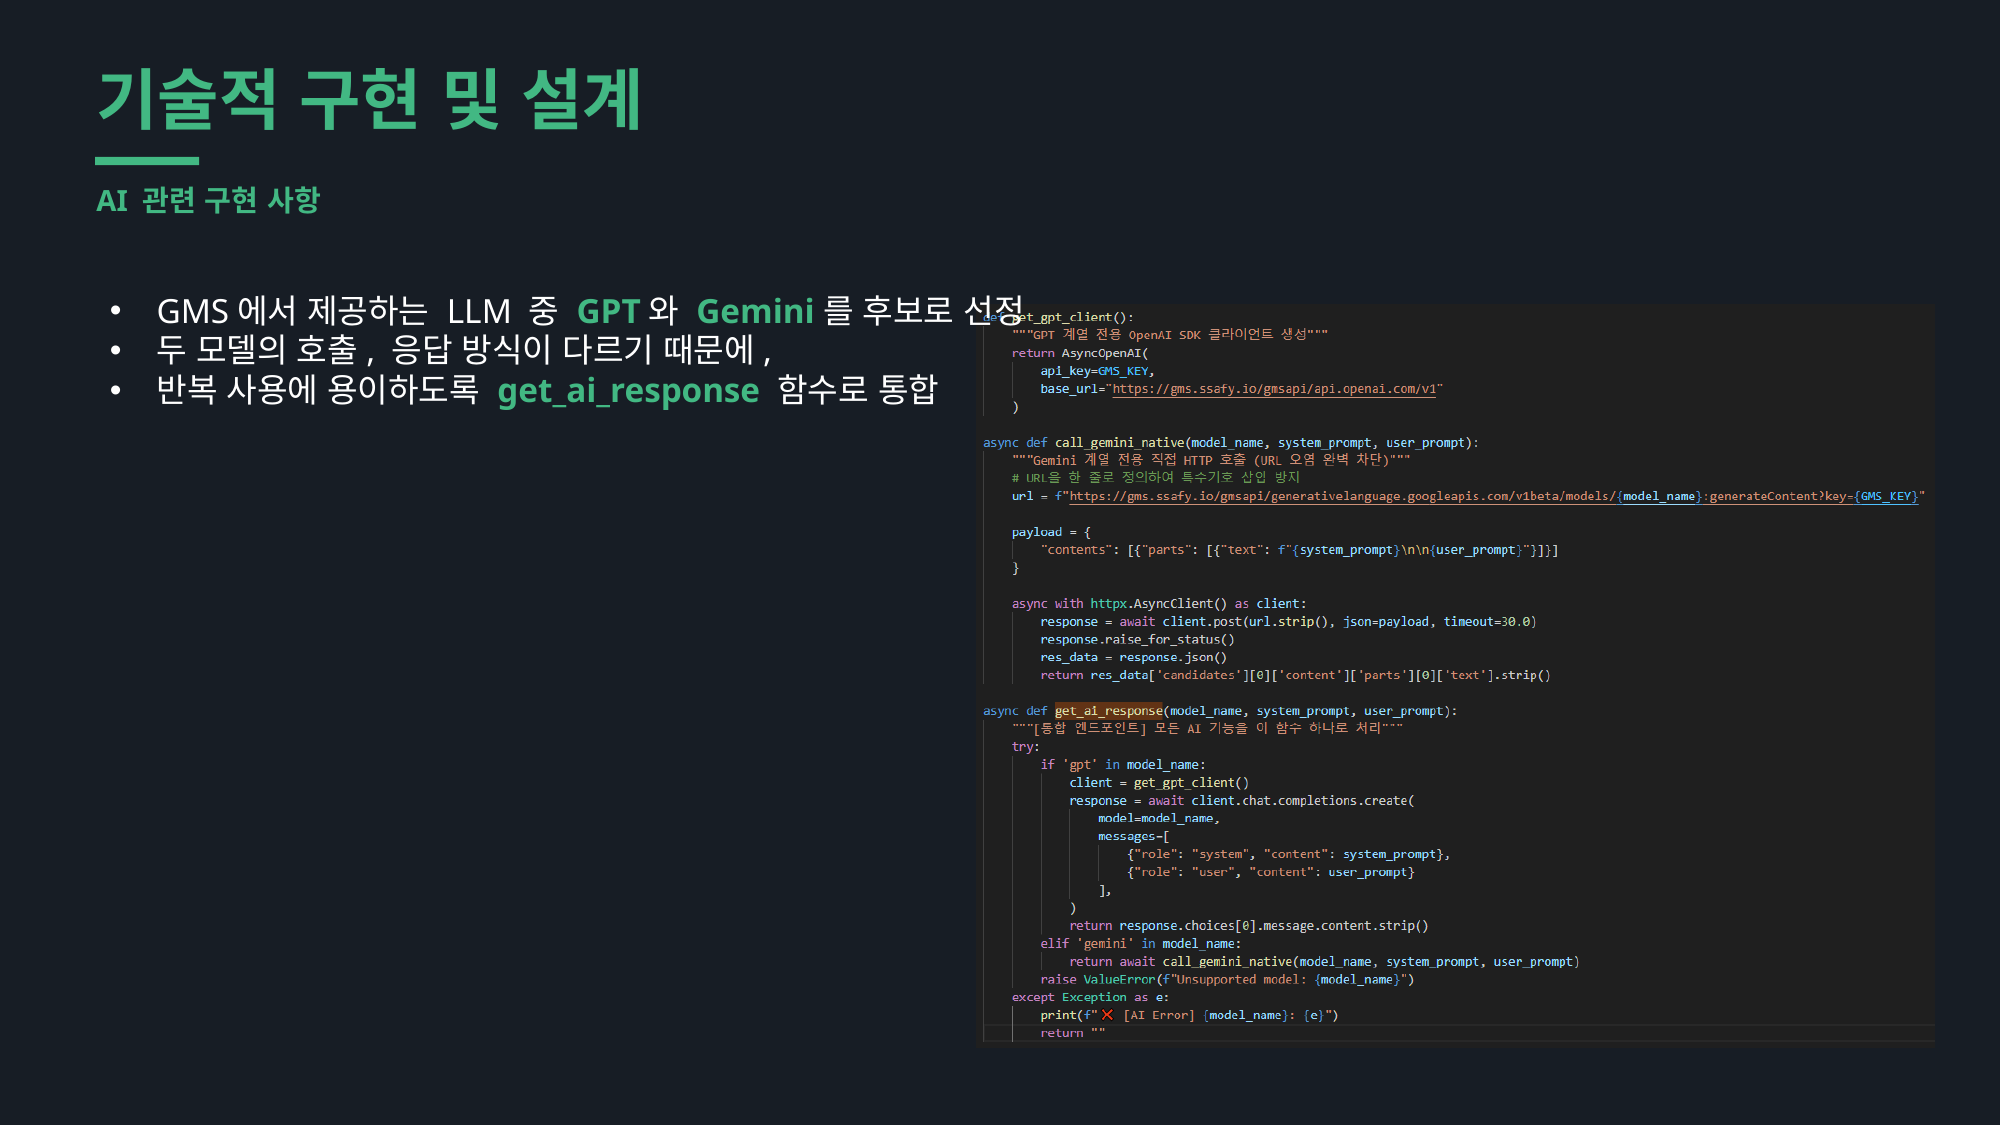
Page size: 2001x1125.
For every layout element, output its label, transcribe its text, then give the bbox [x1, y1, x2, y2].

text_box AI 관련 구현 사항 [81, 175, 505, 225]
text_box 기술적 구현 및 설계 [81, 50, 733, 145]
picture [976, 304, 1935, 1048]
text_box GMS에서 제공하는 LLM 중 GPT와 Gemini를 후보로 선정 두 모델의 호출, 응답 방식이 다르기 때문에, 반복 사용에 용이하도록 get_ai_response 함수로 통합 [95, 282, 1092, 417]
text_box [94, 156, 200, 166]
